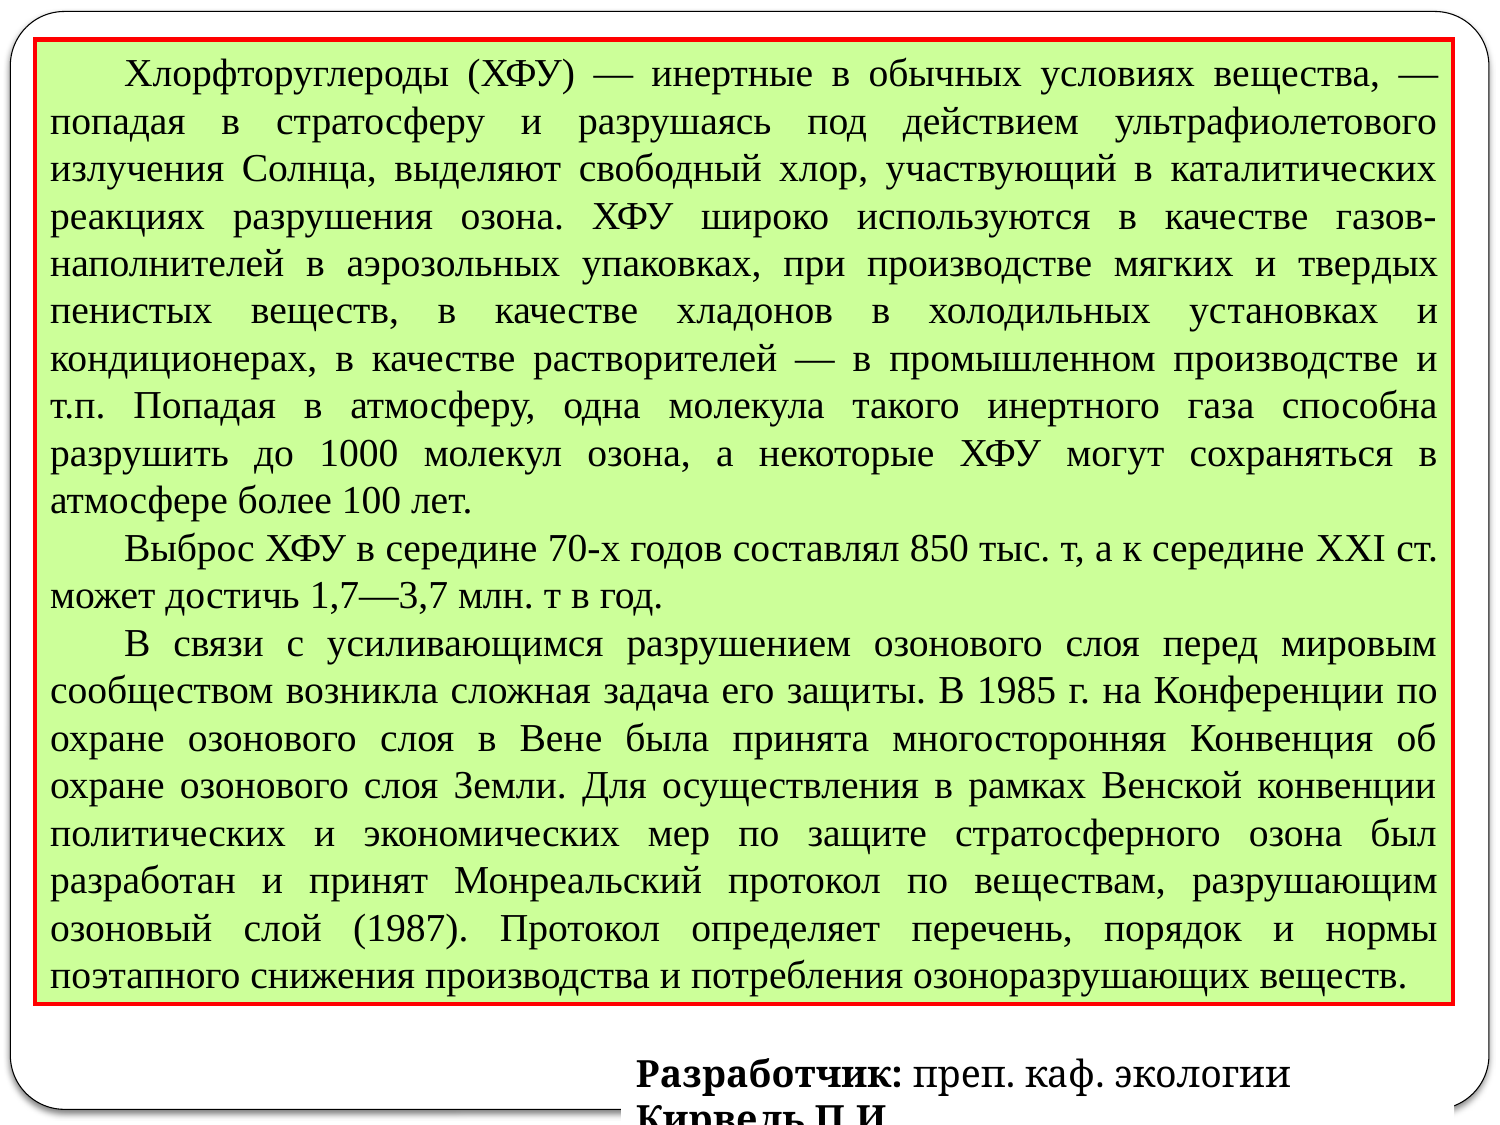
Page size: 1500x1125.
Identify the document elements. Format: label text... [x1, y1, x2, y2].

text_box Разработчик: преп. каф. экологии Кирвель П.И. [621, 1042, 1455, 1125]
text_box Хлорфторуглероды (ХФУ) — инертные в обычных условиях ве­щества, — попадая в стратосферу и разрушаясь под действием ультрафиолетового излучения Солнца, выделяют свободный хлор, участвующий в каталитических реакциях разрушения озона. ХФУ широко используются в качестве газов-наполните­лей в аэрозольных упаковках, при производстве мягких и твер­дых пенистых веществ, в качестве хладонов в холодильных ус­тановках и кондиционерах, в качестве растворителей — в про­мышленном производстве и т.п. Попадая в атмосферу, одна мо­лекула такого инертного газа способна разрушить до 1000 моле­кул озона, а некоторые ХФУ могут сохраняться в атмосфере бо­лее 100 лет. Выброс ХФУ в середине 70-х годов составлял 850 тыс. т, а к середине XXI ст. может достичь 1,7—3,7 млн. т в год. В связи с усиливающимся разрушением озонового слоя перед мировым сообществом возникла сложная задача его защи­ты. В 1985 г. на Конференции по охране озонового слоя в Вене была принята многосторонняя Конвенция об охране озонового слоя Земли. Для осуществления в рамках Венской конвенции политических и экономических мер по защите стратосферного озона был разработан и принят Монреальский протокол по ве­ществам, разрушающим озоновый слой (1987). Протокол опре­деляет перечень, порядок и нормы поэтапного снижения производства и потребления озоноразрушающих веществ. [35, 39, 1454, 1005]
